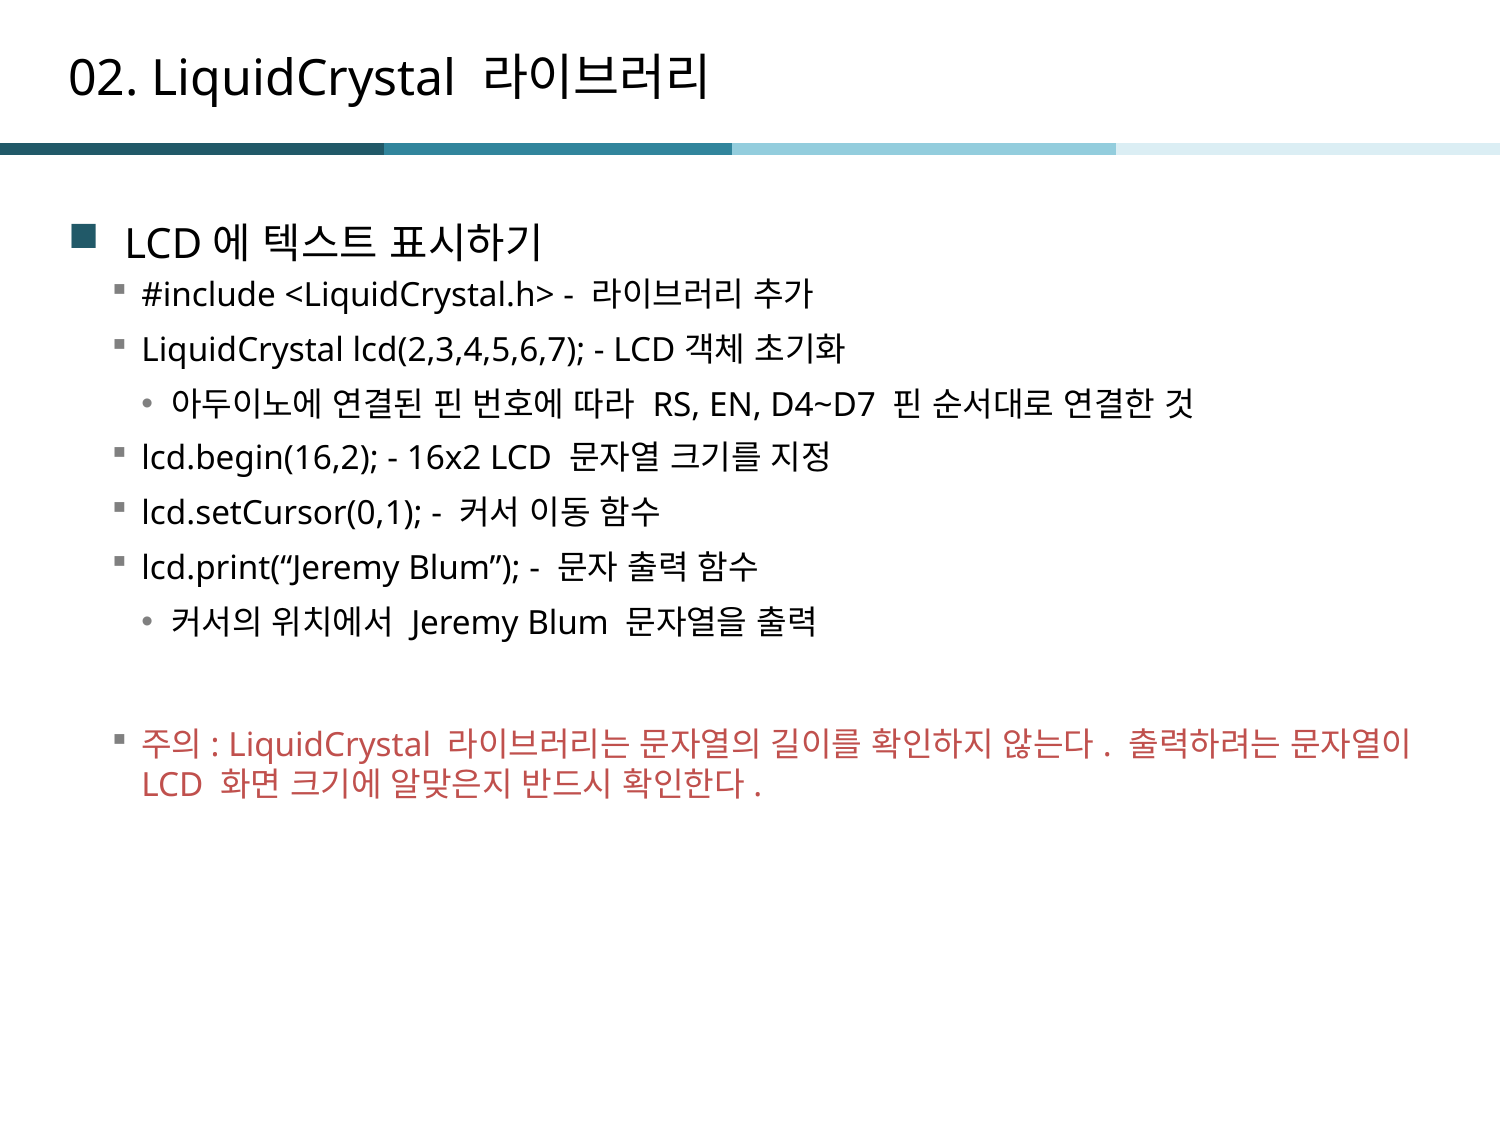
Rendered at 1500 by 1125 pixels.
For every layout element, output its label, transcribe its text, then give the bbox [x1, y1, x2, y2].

list LCD에 텍스트 표시하기 #include <LiquidCrystal.h> - 라이브러리 추가 LiquidCrystal lcd(2,3,4,5,6,7); - LCD객체 초기화 아두이노에 연결된 핀 번호에 따라 RS, EN, D4~D7 핀 순서대로 연결한 것 lcd.begin(16,2); - 16x2 LCD 문자열 크기를 지정 lcd.setCursor(0,1); - 커서 이동 함수 lcd.print(“Jeremy Blum”); - 문자 출력 함수 커서의 위치에서 Jeremy Blum 문자열을 출력 주의: LiquidCrystal 라이브러리는 문자열의 길이를 확인하지 않는다. 출력하려는 문자열이 LCD 화면 크기에 알맞은지 반드시 확인한다. [53, 184, 1447, 1071]
title 02. LiquidCrystal 라이브러리 [53, 30, 1459, 121]
